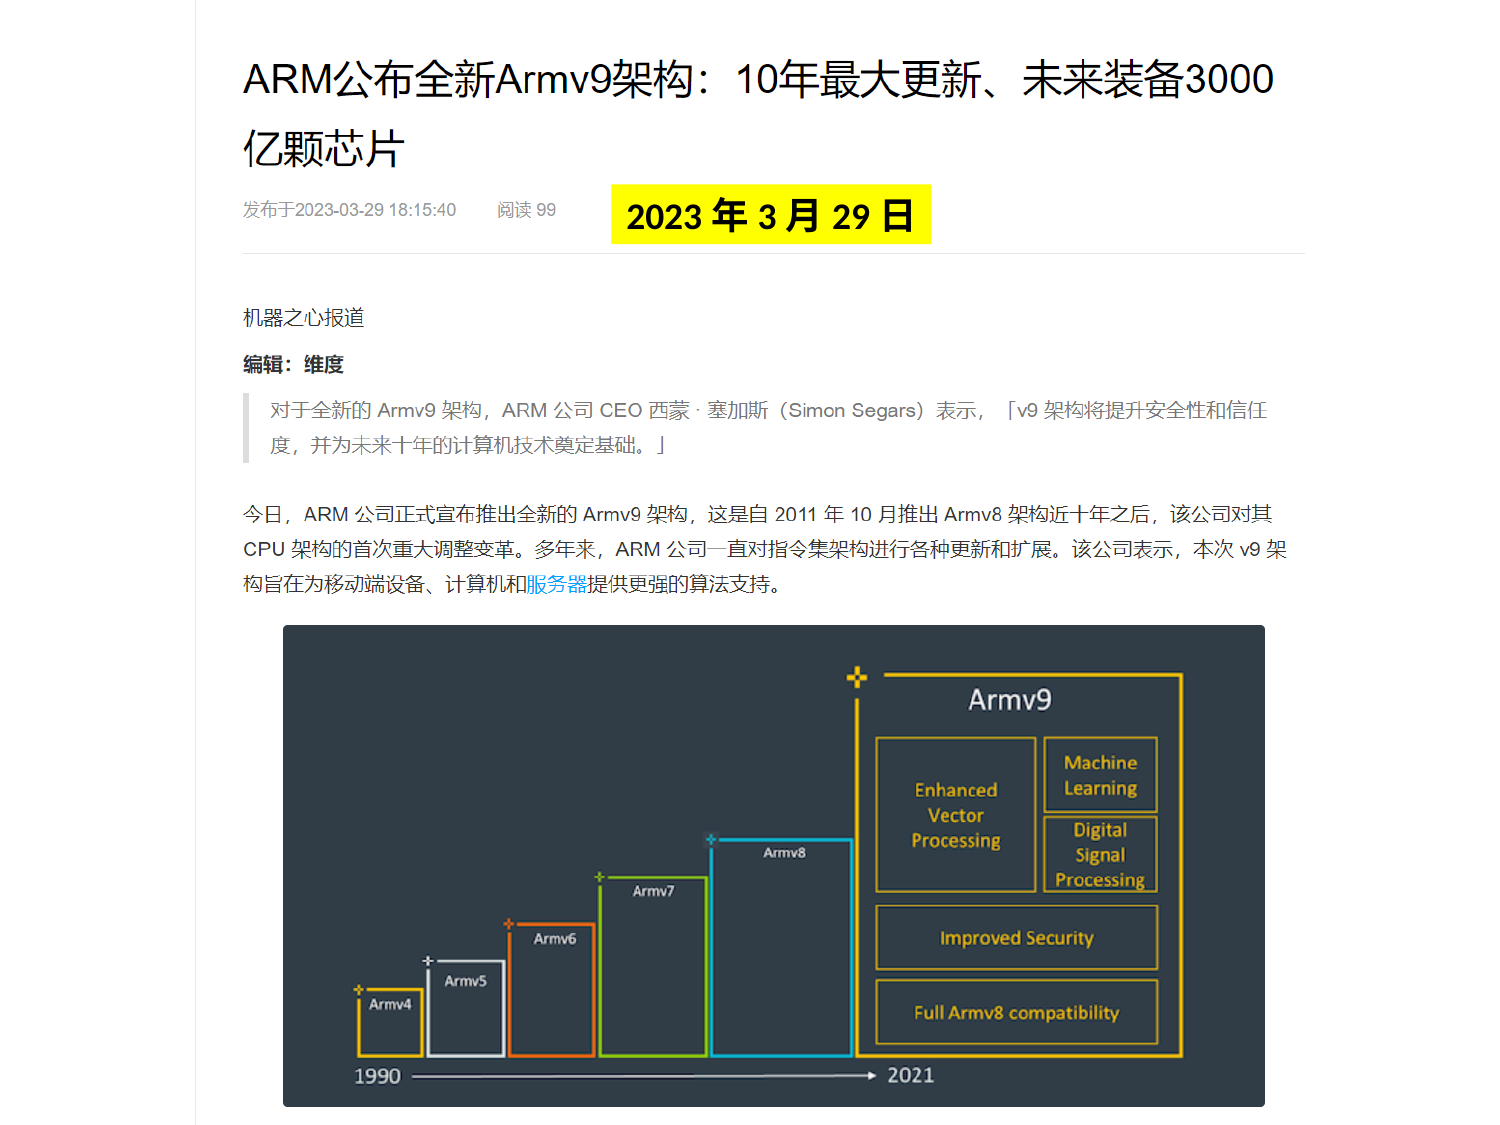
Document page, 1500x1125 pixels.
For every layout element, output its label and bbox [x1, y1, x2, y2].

picture [195, 0, 1305, 1125]
